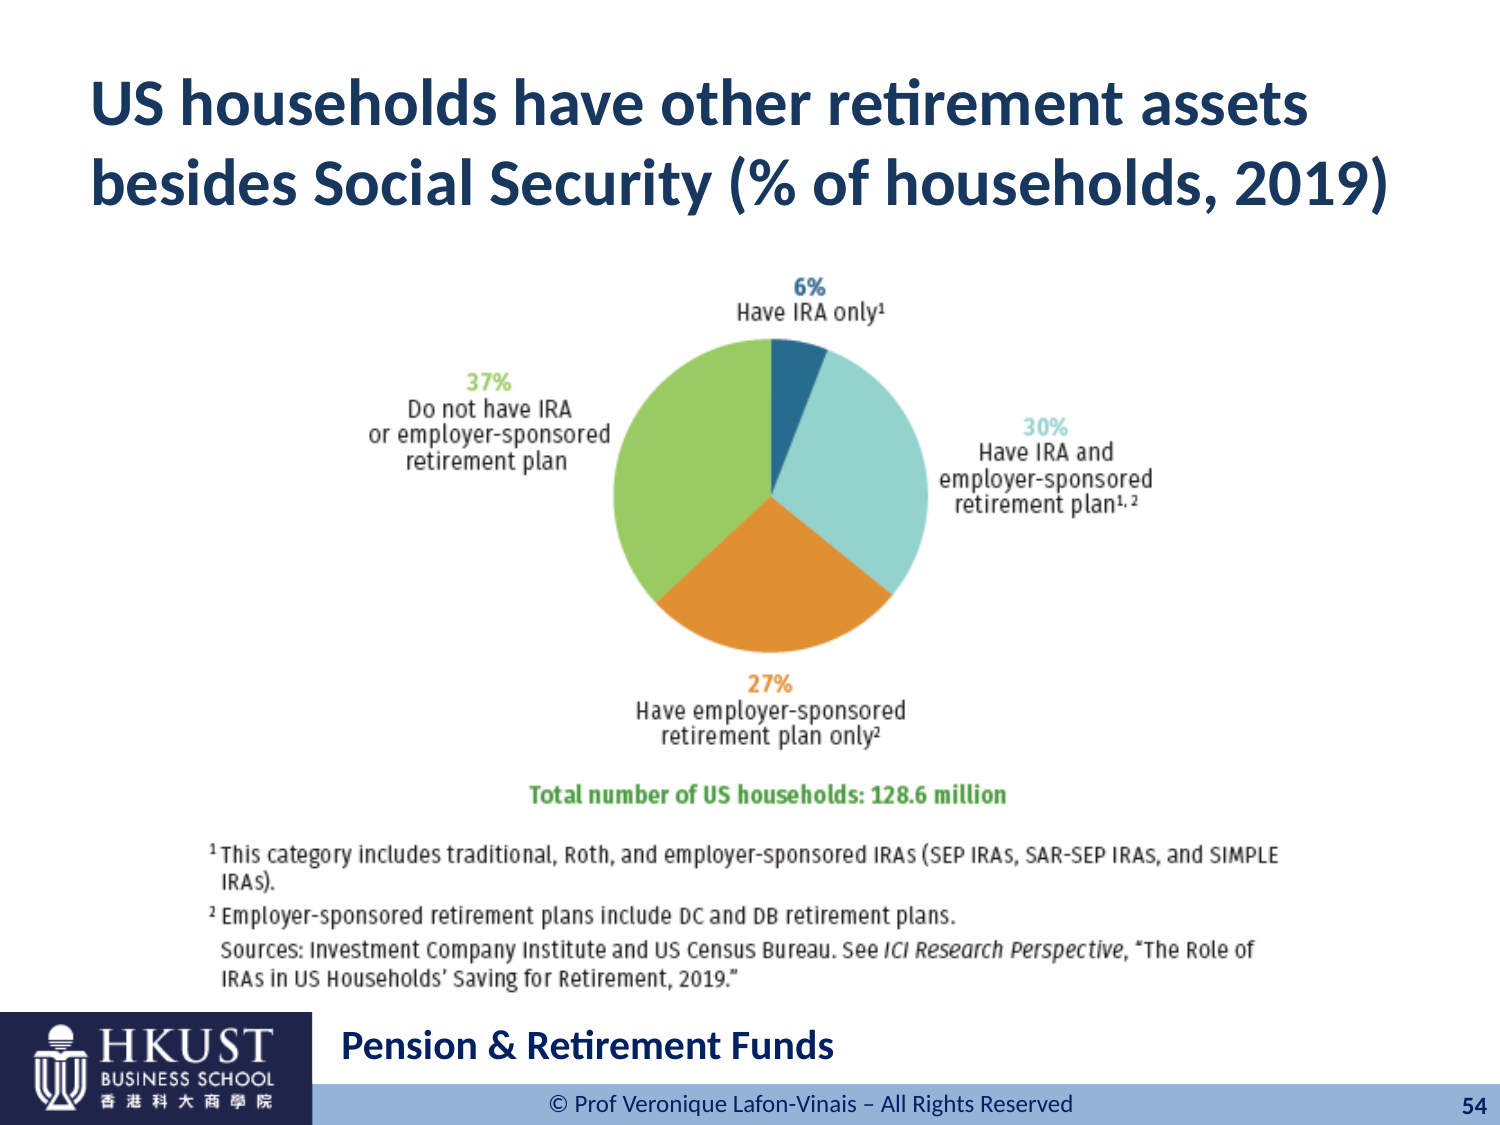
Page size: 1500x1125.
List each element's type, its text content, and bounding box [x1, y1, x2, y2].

slide_number 54 [1351, 1080, 1500, 1125]
picture [0, 1012, 1500, 1125]
footer Pension & Retirement Funds [326, 1007, 1500, 1078]
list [188, 262, 1312, 1006]
title US households have other retirement assets besides Social Security (% of households, 2019) [74, 44, 1426, 233]
